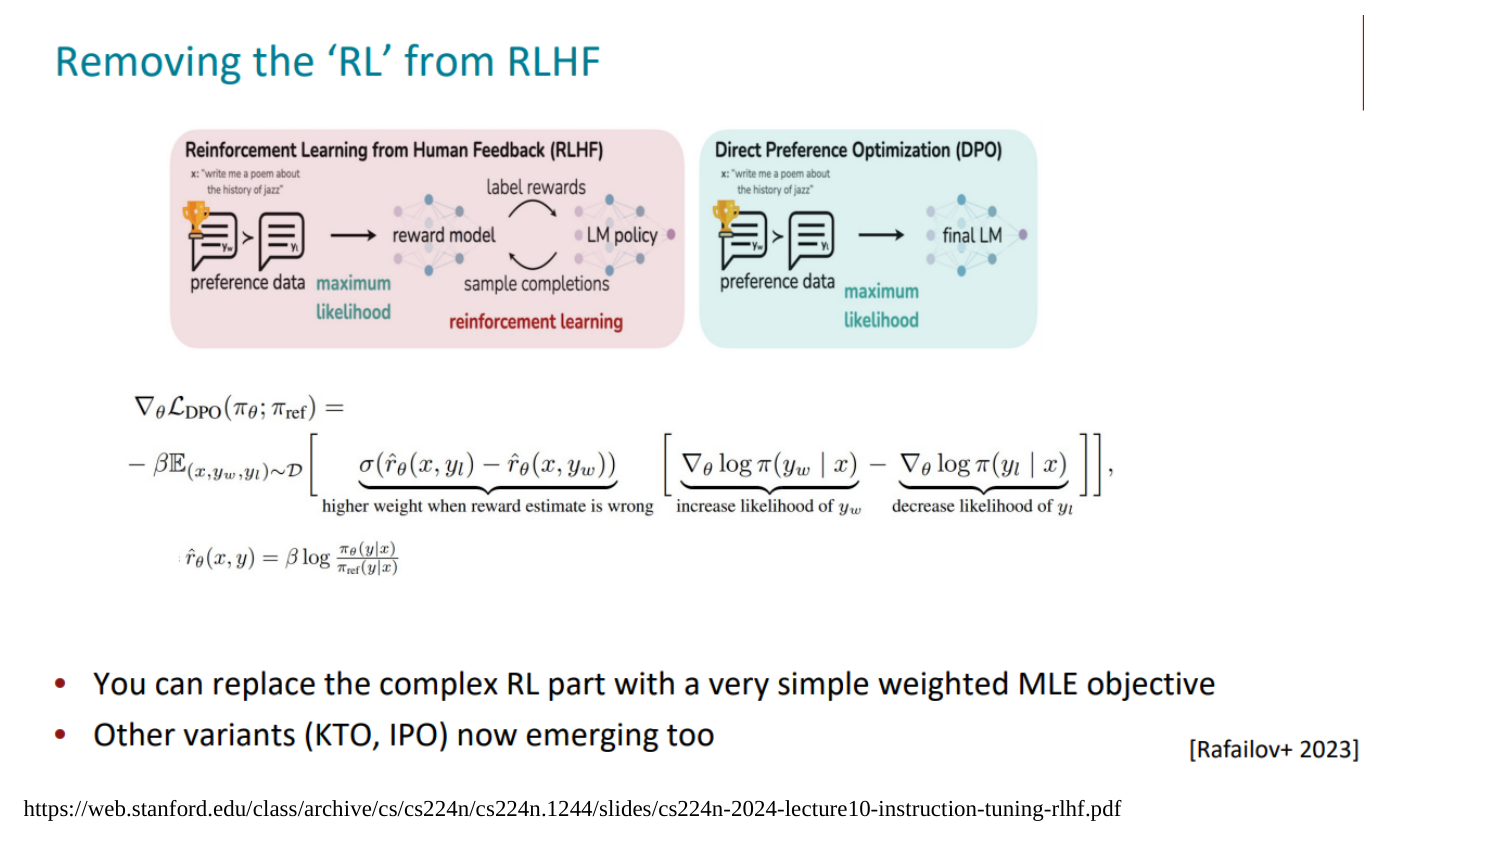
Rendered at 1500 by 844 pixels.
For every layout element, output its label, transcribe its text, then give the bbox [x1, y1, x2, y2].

picture [39, 15, 1364, 766]
text_box https://web.stanford.edu/class/archive/cs/cs224n/cs224n.1244/slides/cs224n-2024-lecture10-instruction-tuning-rlhf.pdf [8, 780, 1492, 836]
